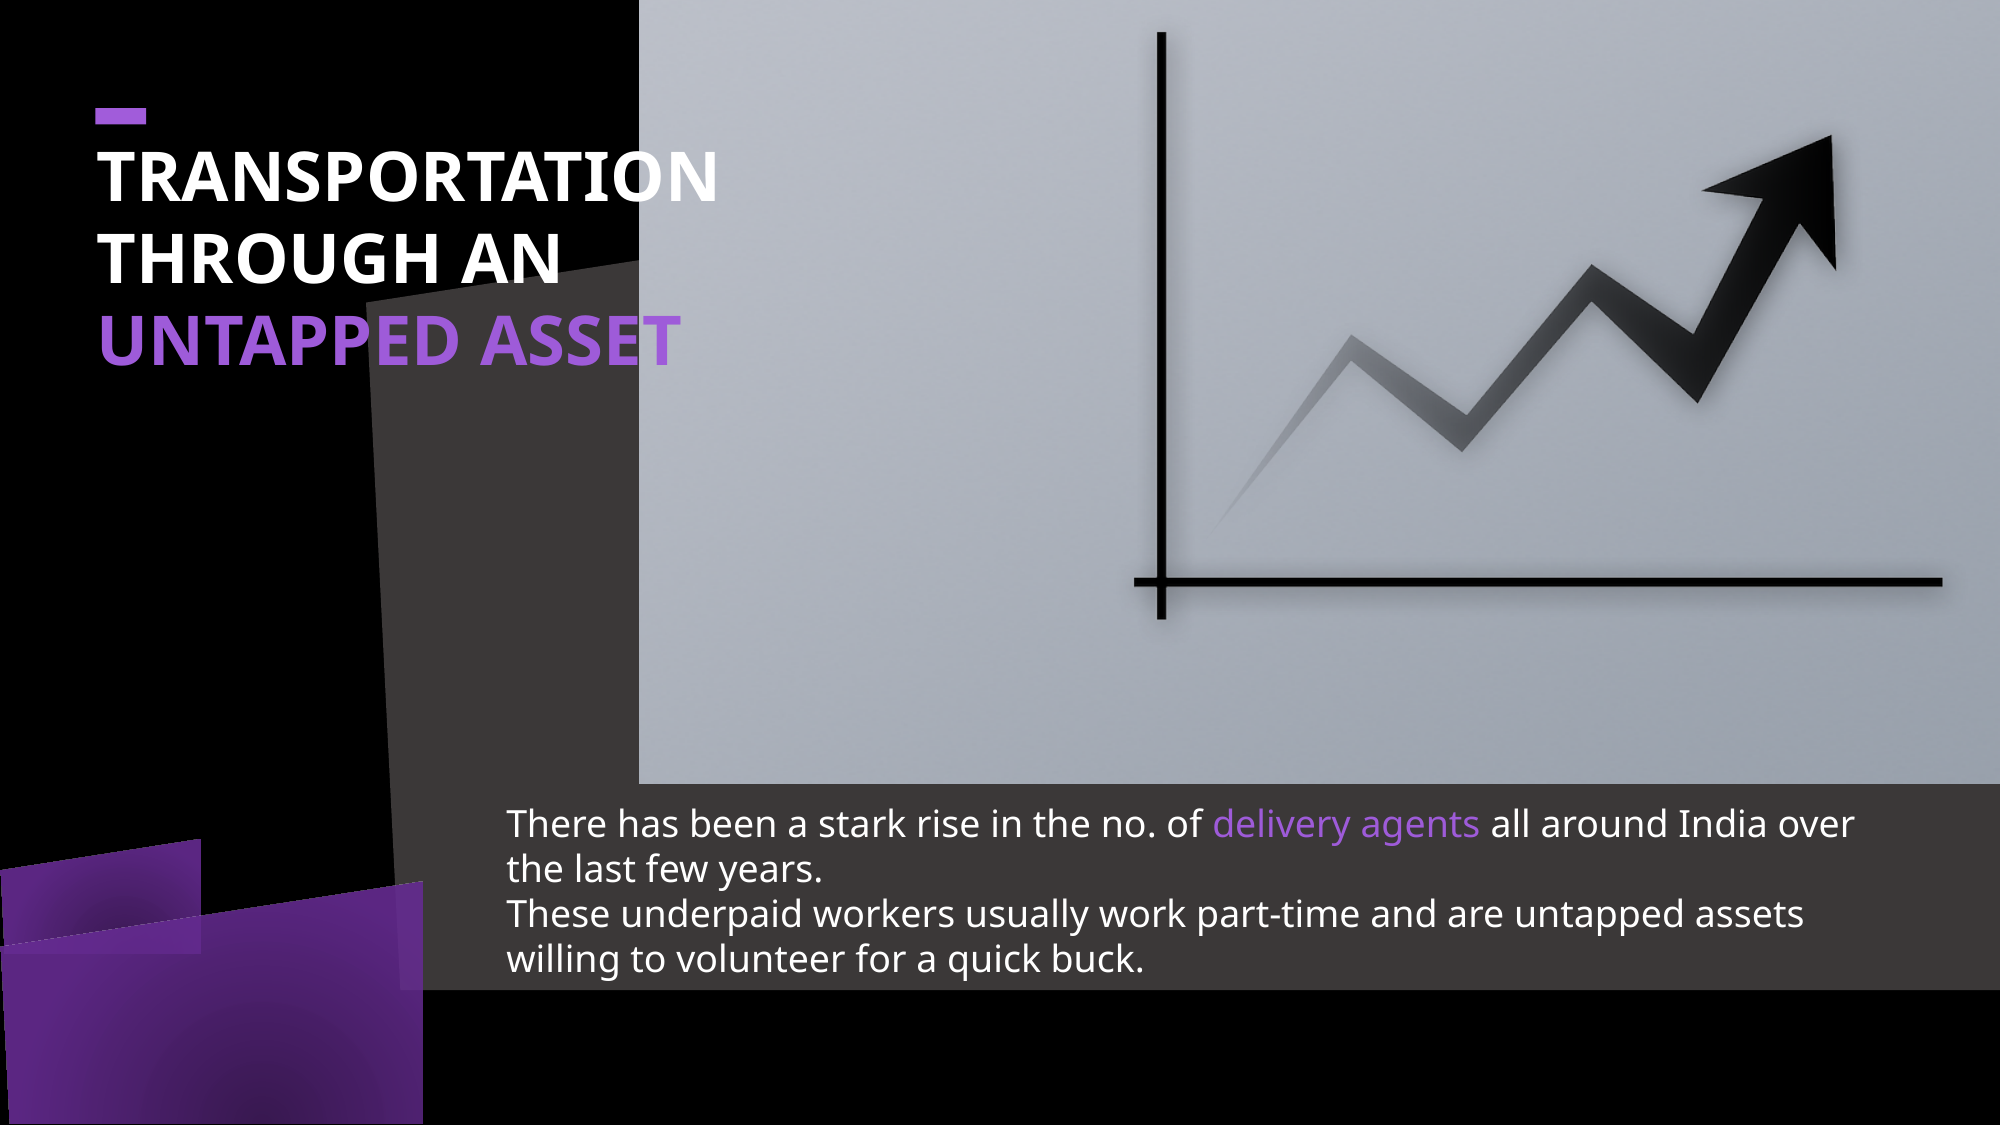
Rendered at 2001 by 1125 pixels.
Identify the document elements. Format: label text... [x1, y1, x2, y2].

text_box TRANSPORTATION THROUGH AN UNTAPPED ASSET [88, 124, 639, 387]
text_box There has been a stark rise in the no. of delivery agents all around India over the last few years. These underpaid workers usually work part-time and are untapped assets willing to volunteer for a quick buck. [498, 793, 1868, 988]
text_box [0, 880, 423, 1124]
picture [639, 0, 2000, 784]
text_box [95, 108, 147, 125]
text_box [0, 839, 200, 945]
text_box [370, 387, 2000, 991]
